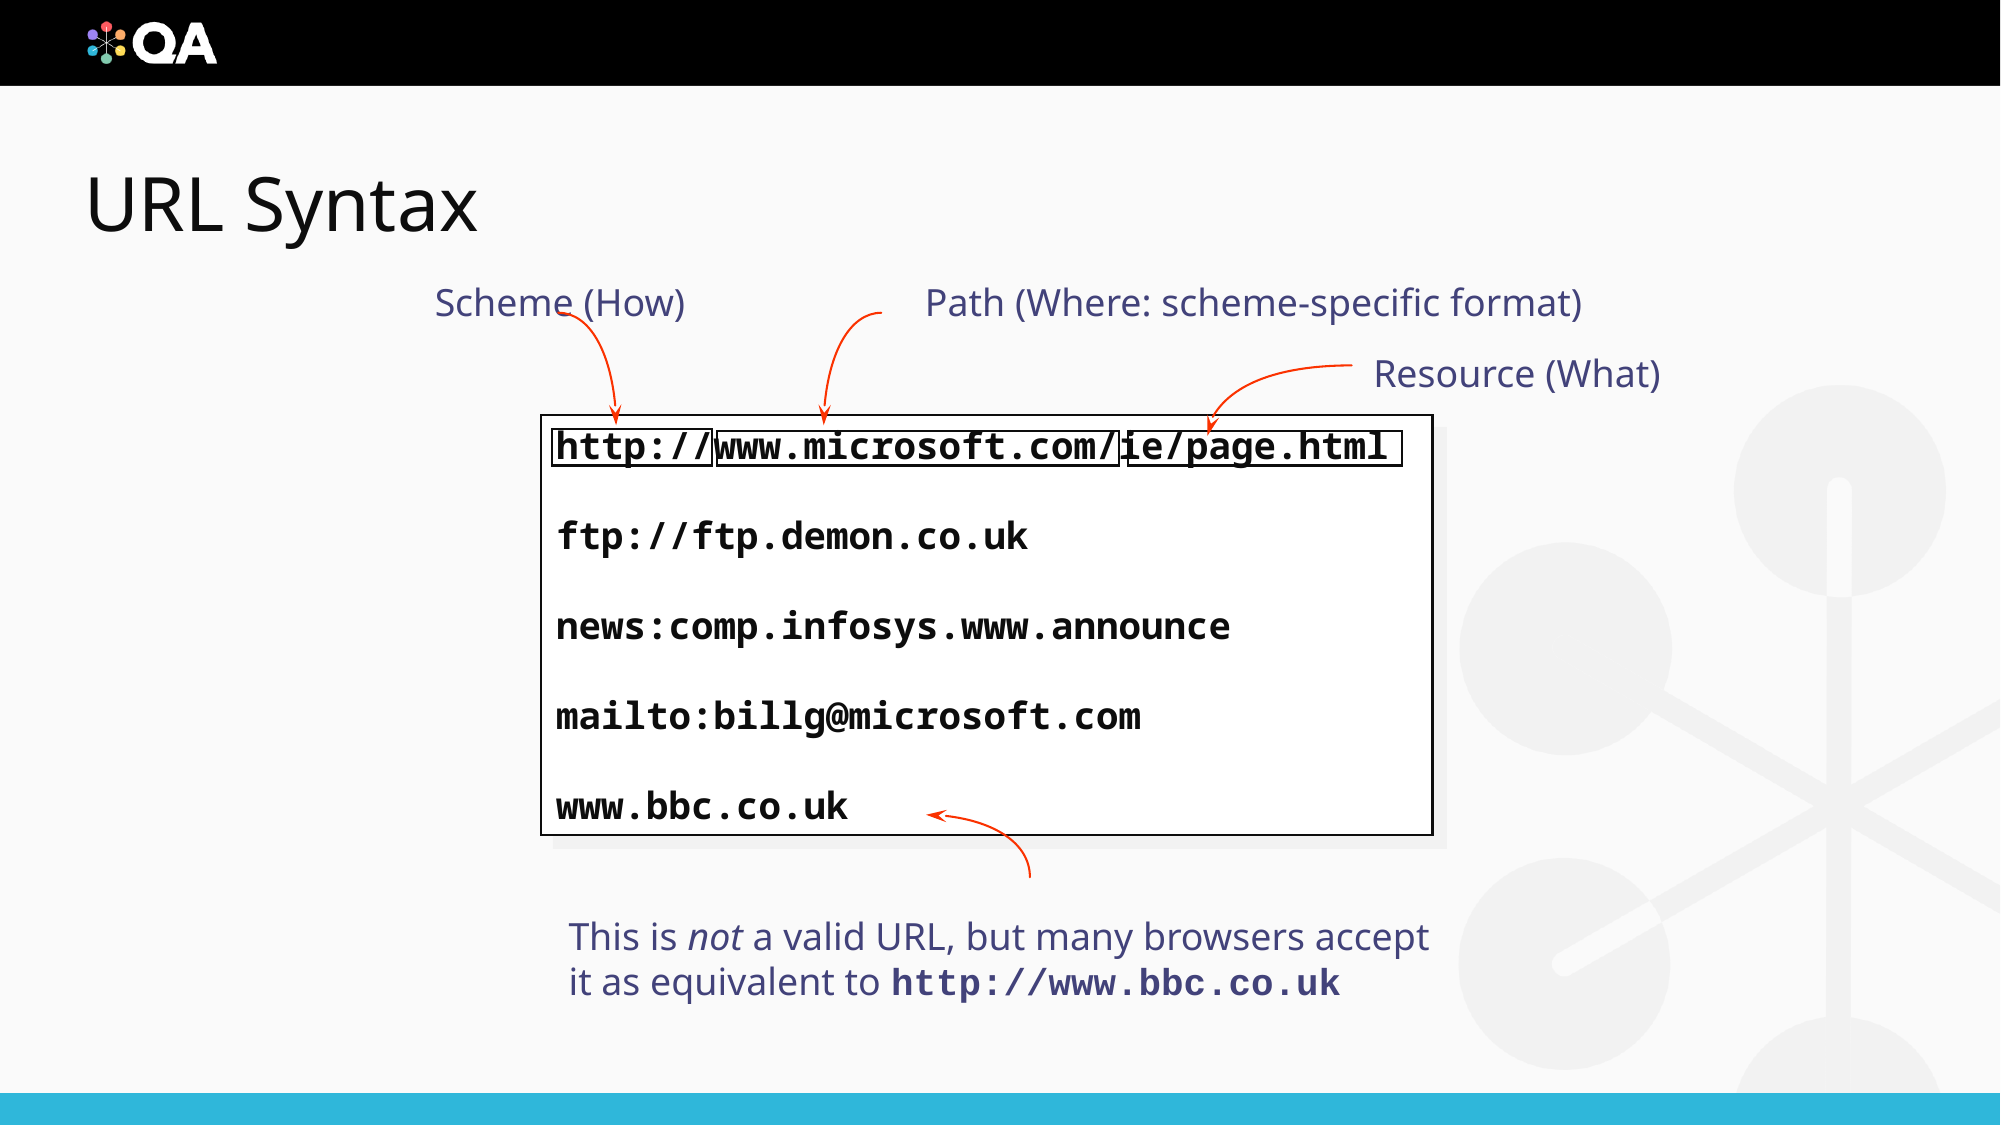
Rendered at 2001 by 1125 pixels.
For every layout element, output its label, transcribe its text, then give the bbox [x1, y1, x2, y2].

text_box Resource (What) [1358, 342, 1677, 403]
title URL Syntax [84, 159, 1916, 278]
text_box [558, 312, 622, 426]
text_box [926, 809, 1031, 878]
text_box [1207, 365, 1353, 436]
picture [0, 0, 2001, 1125]
text_box [716, 430, 1119, 466]
text_box http://www.microsoft.com/ie/page.html ftp://ftp.demon.co.uk news:comp.infosys.www.announce mailto:billg@microsoft.com www.bbc.co.uk [540, 414, 1433, 835]
text_box [552, 428, 713, 466]
text_box [818, 312, 882, 426]
text_box [1128, 430, 1403, 466]
text_box Path (Where: scheme-specific format) [909, 271, 1599, 332]
text_box Scheme (How) [419, 271, 701, 332]
text_box This is not a valid URL, but many browsers accept it as equivalent to http://www.bbc.co.uk [553, 905, 1446, 1011]
